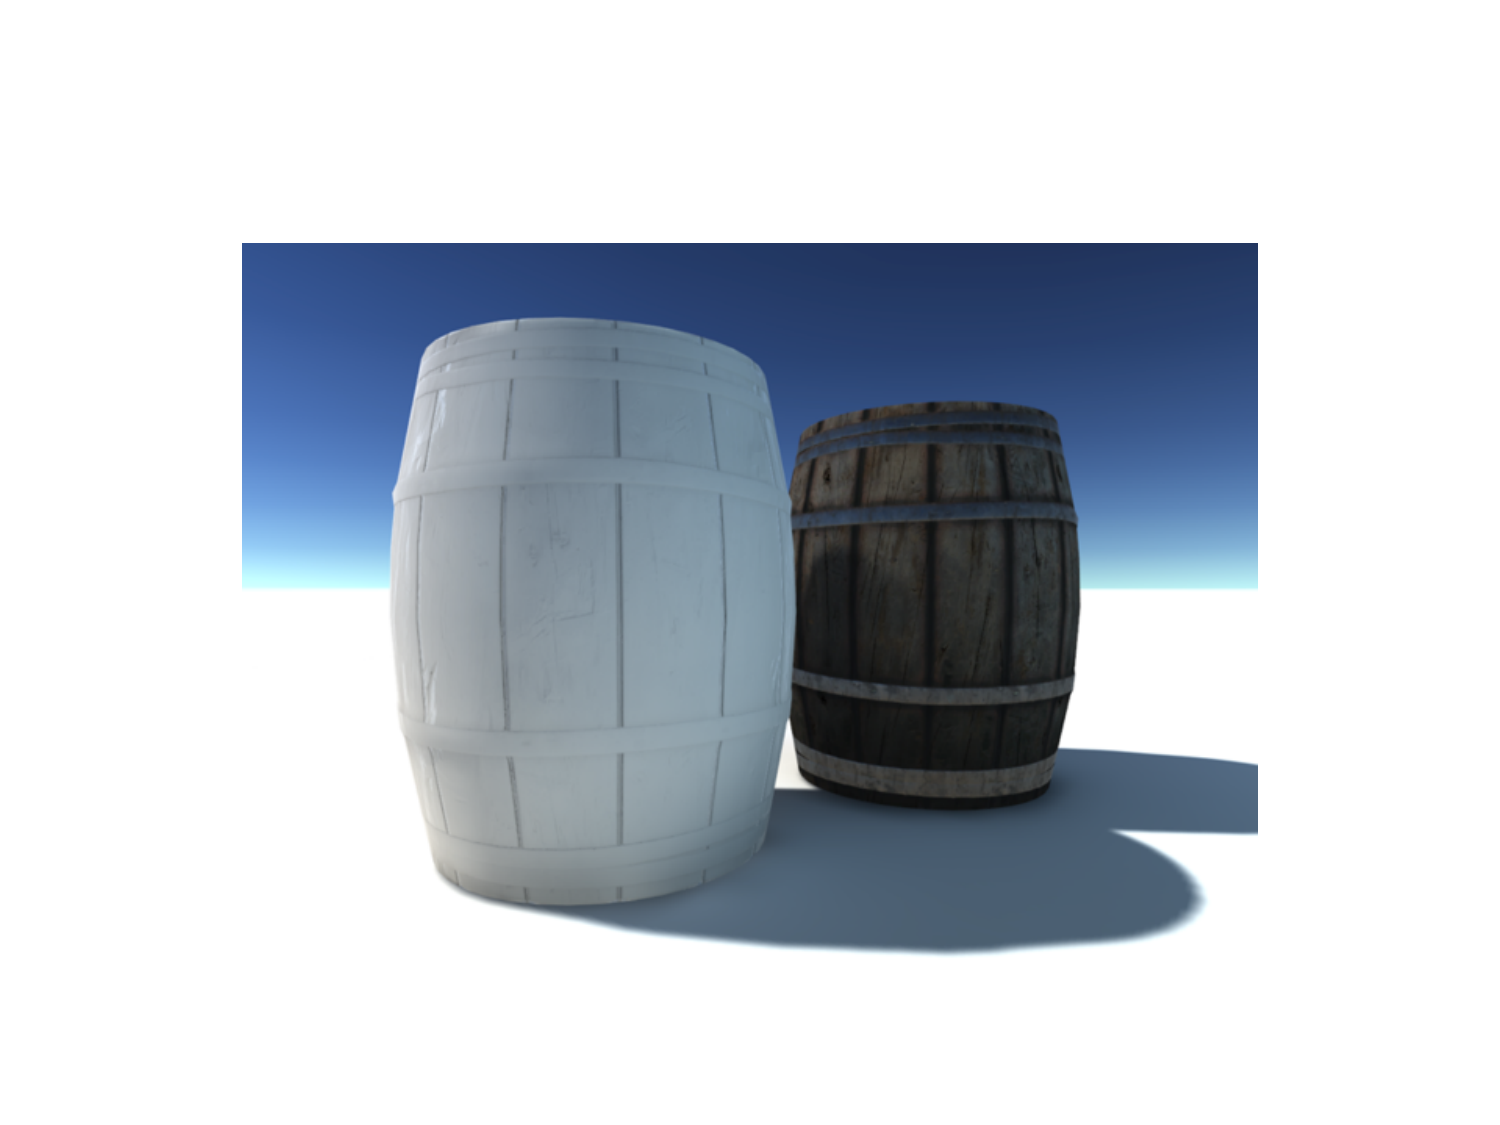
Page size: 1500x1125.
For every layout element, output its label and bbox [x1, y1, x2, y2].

picture [241, 243, 1258, 986]
